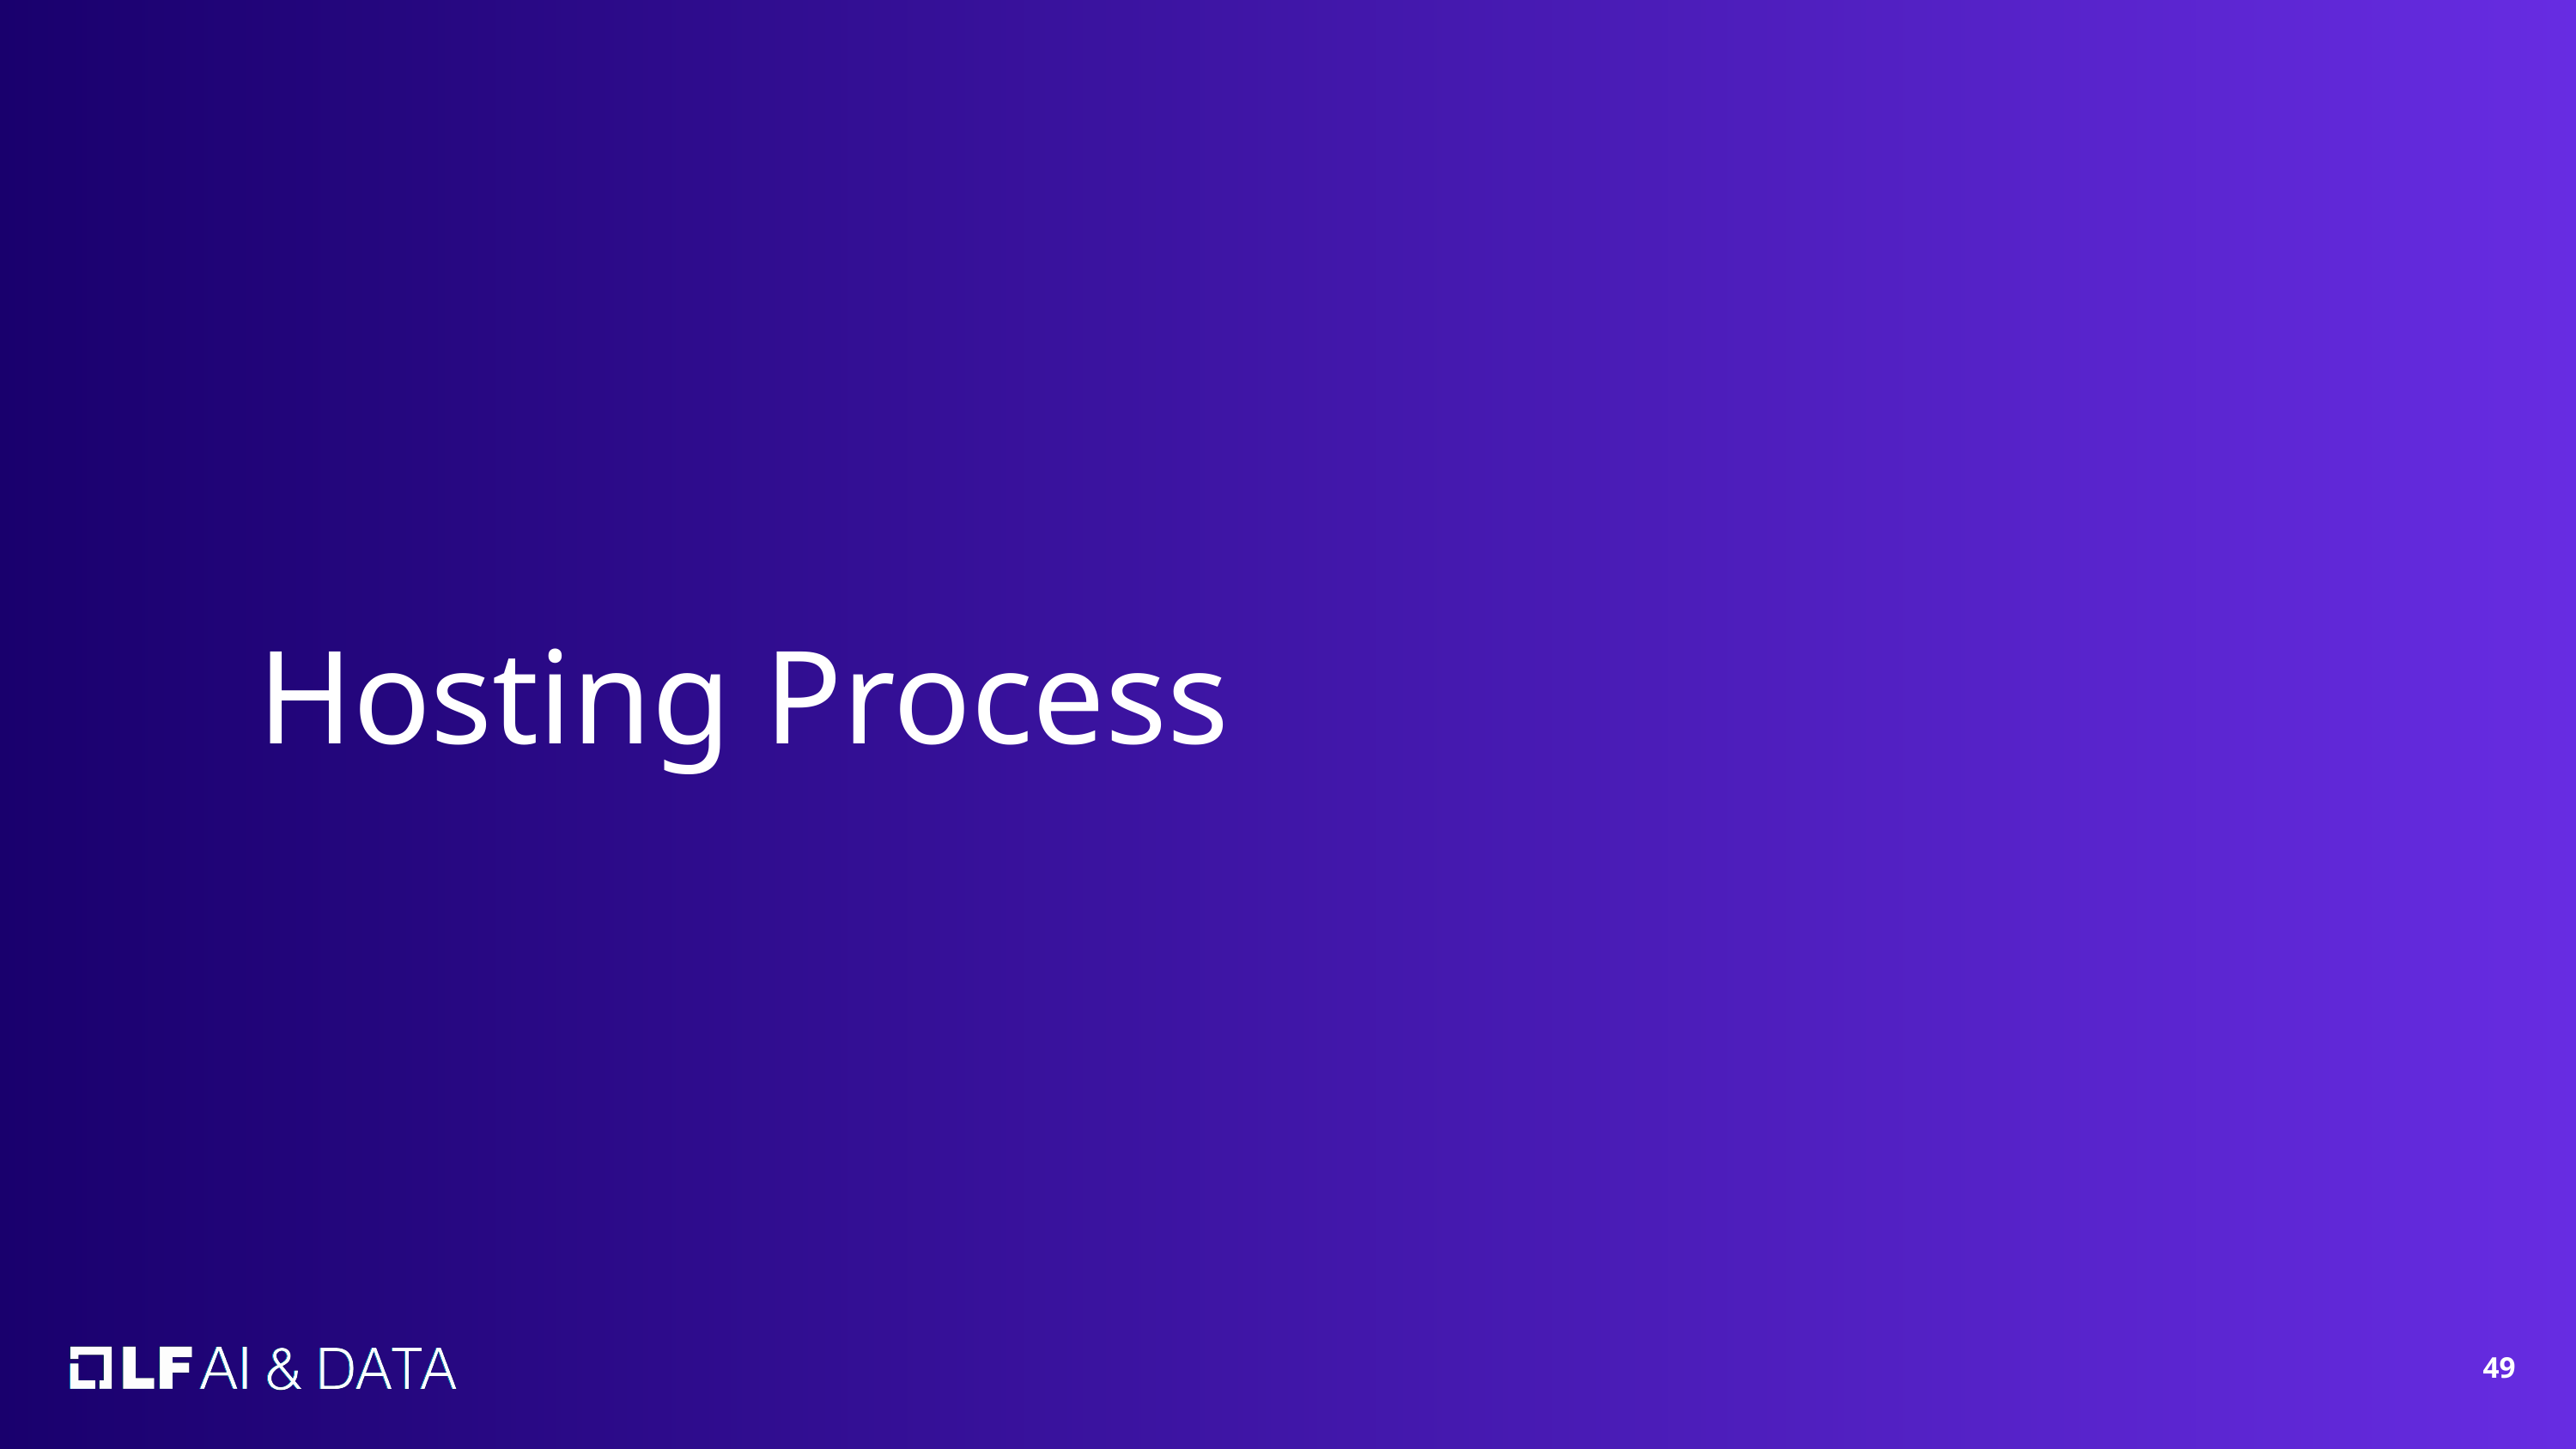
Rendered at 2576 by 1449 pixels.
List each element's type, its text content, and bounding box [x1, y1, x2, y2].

title Hosting Process [258, 440, 2324, 944]
slide_number ‹#› [2386, 1313, 2542, 1425]
picture [61, 1341, 462, 1397]
